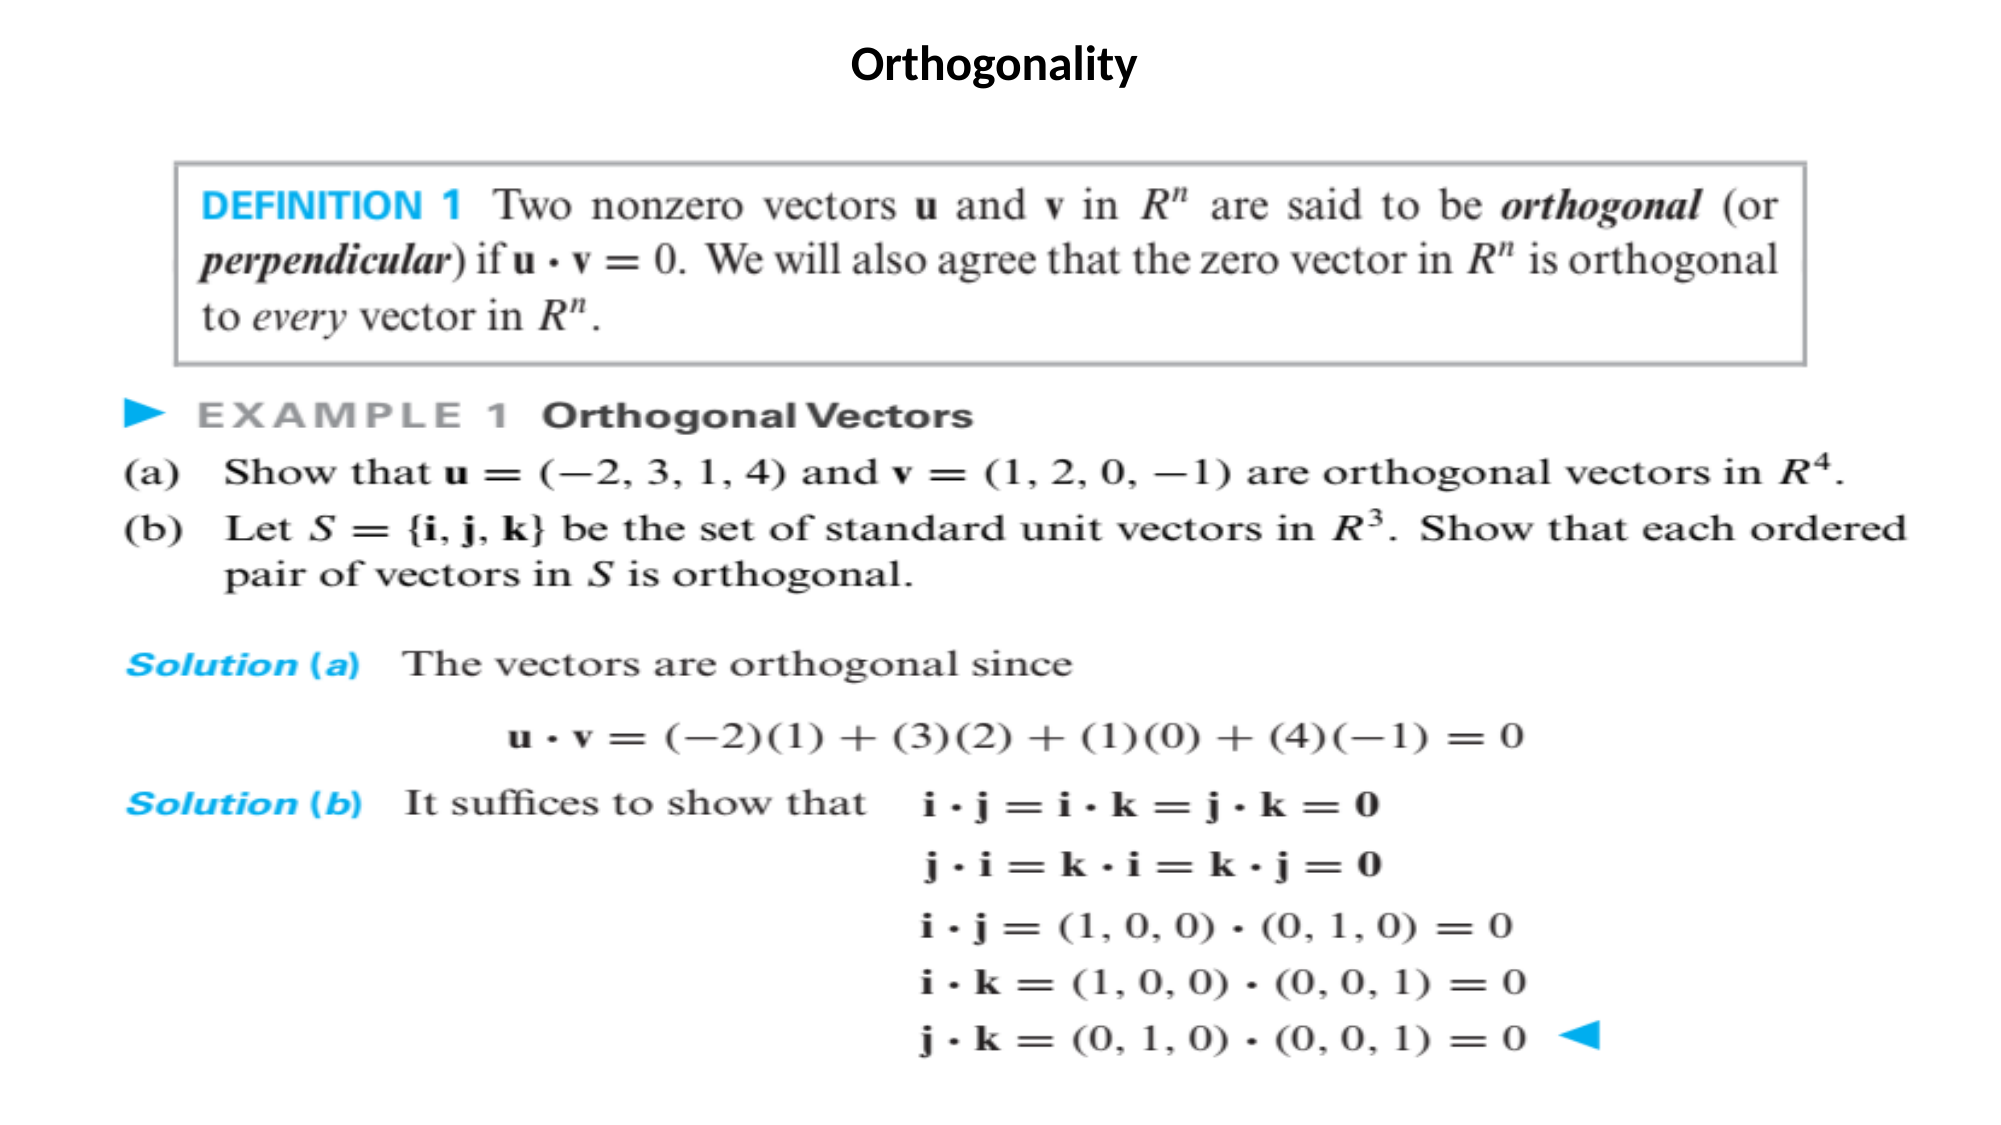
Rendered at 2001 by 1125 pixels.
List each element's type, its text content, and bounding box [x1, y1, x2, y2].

picture [89, 137, 1924, 1077]
title Orthogonality [137, 30, 1863, 100]
